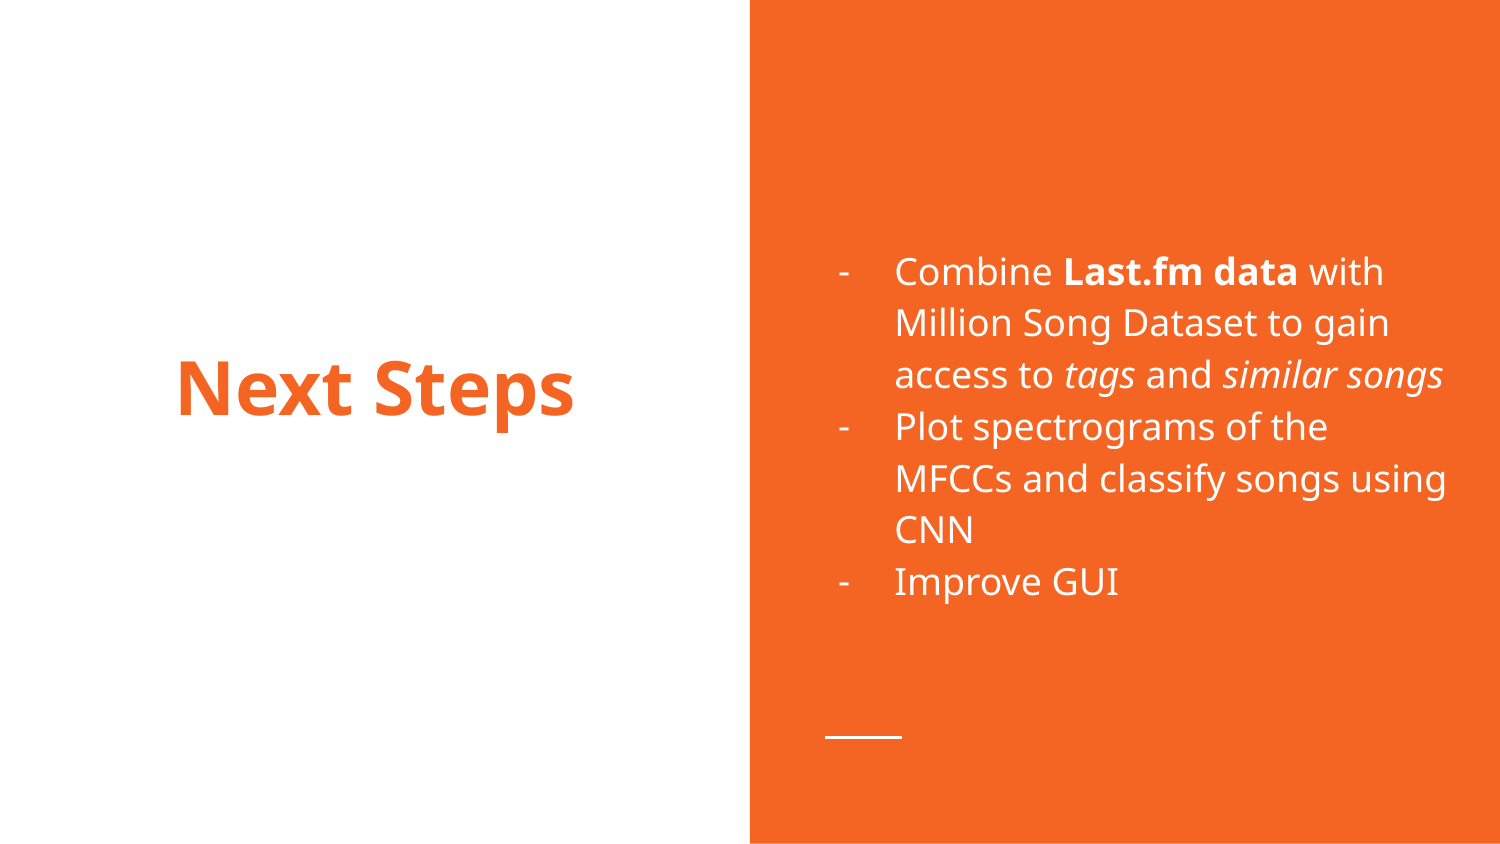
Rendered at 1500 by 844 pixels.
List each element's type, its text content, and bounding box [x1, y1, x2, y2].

list Combine Last.fm data with Million Song Dataset to gain access to tags and similar songs Plot spectrograms of the MFCCs and classify songs using CNN Improve GUI [804, 118, 1468, 725]
title Next Steps [43, 229, 708, 446]
